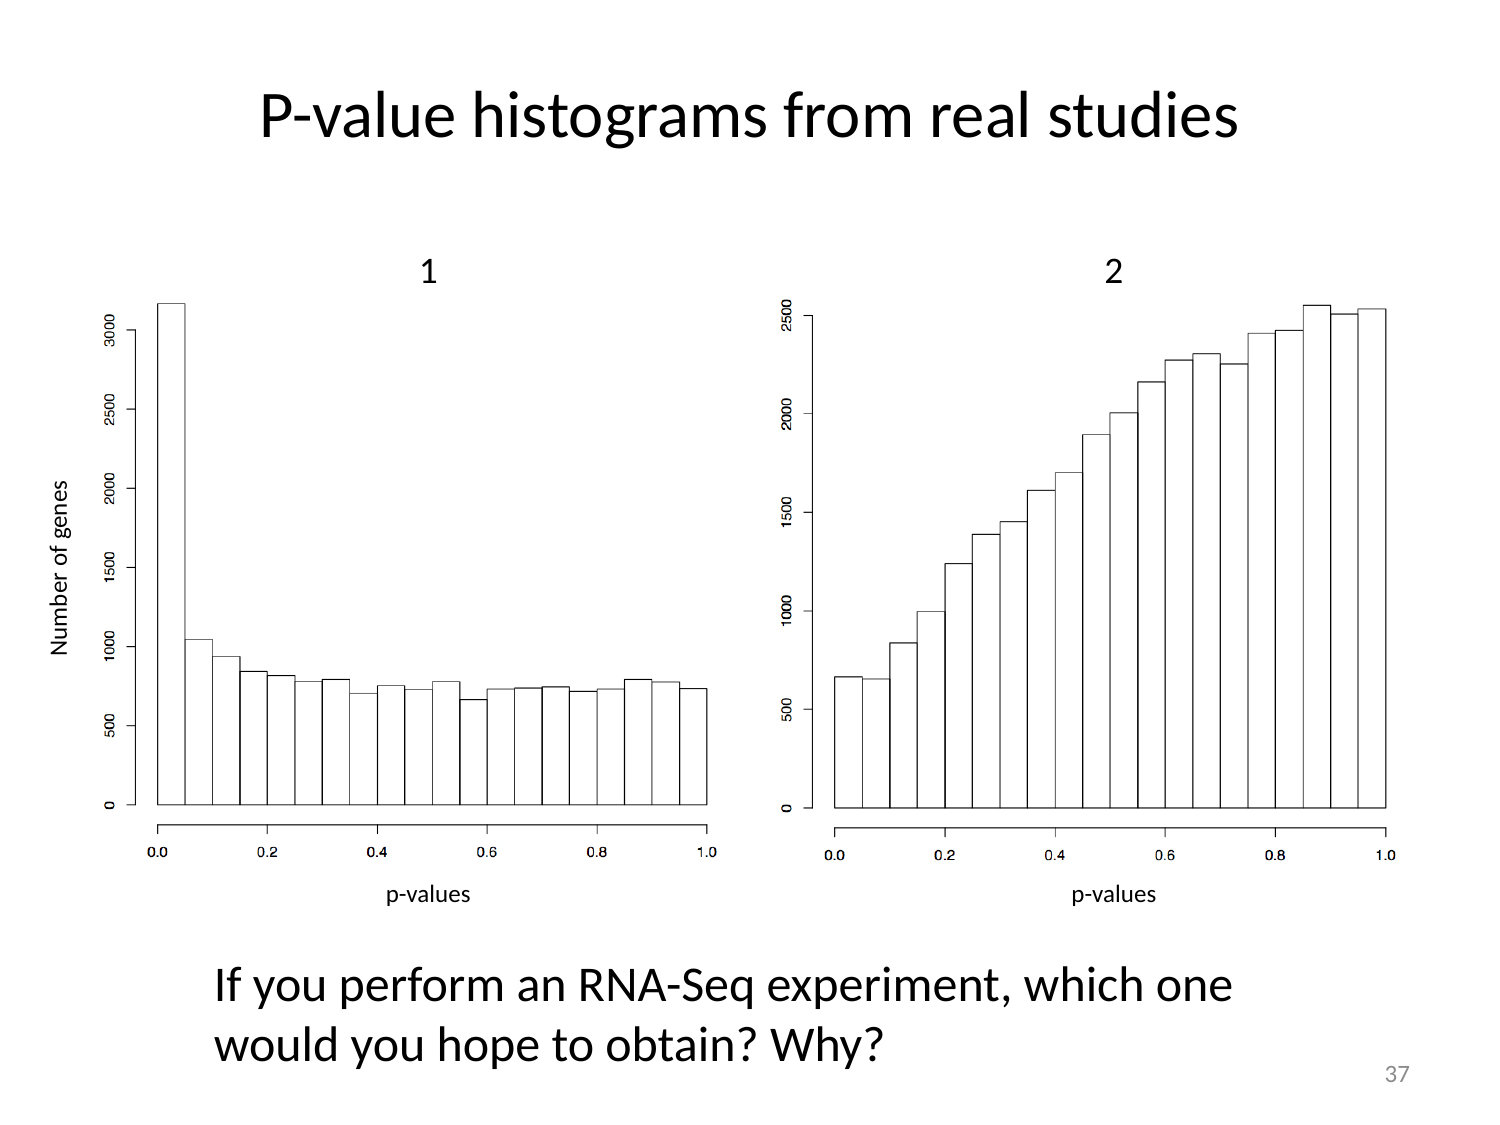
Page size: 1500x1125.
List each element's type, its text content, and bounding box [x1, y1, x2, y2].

text_box 1 [403, 238, 453, 285]
picture [773, 287, 1404, 868]
slide_number 37 [1074, 1042, 1425, 1103]
text_box p-values [1056, 877, 1172, 916]
title P-value histograms from real studies [75, 45, 1425, 177]
text_box Number of genes [34, 465, 80, 672]
text_box 2 [1089, 238, 1139, 285]
text_box If you perform an RNA-Seq experiment, which one would you hope to obtain? Why? [199, 944, 1349, 1079]
text_box p-values [370, 877, 486, 916]
picture [92, 287, 726, 868]
